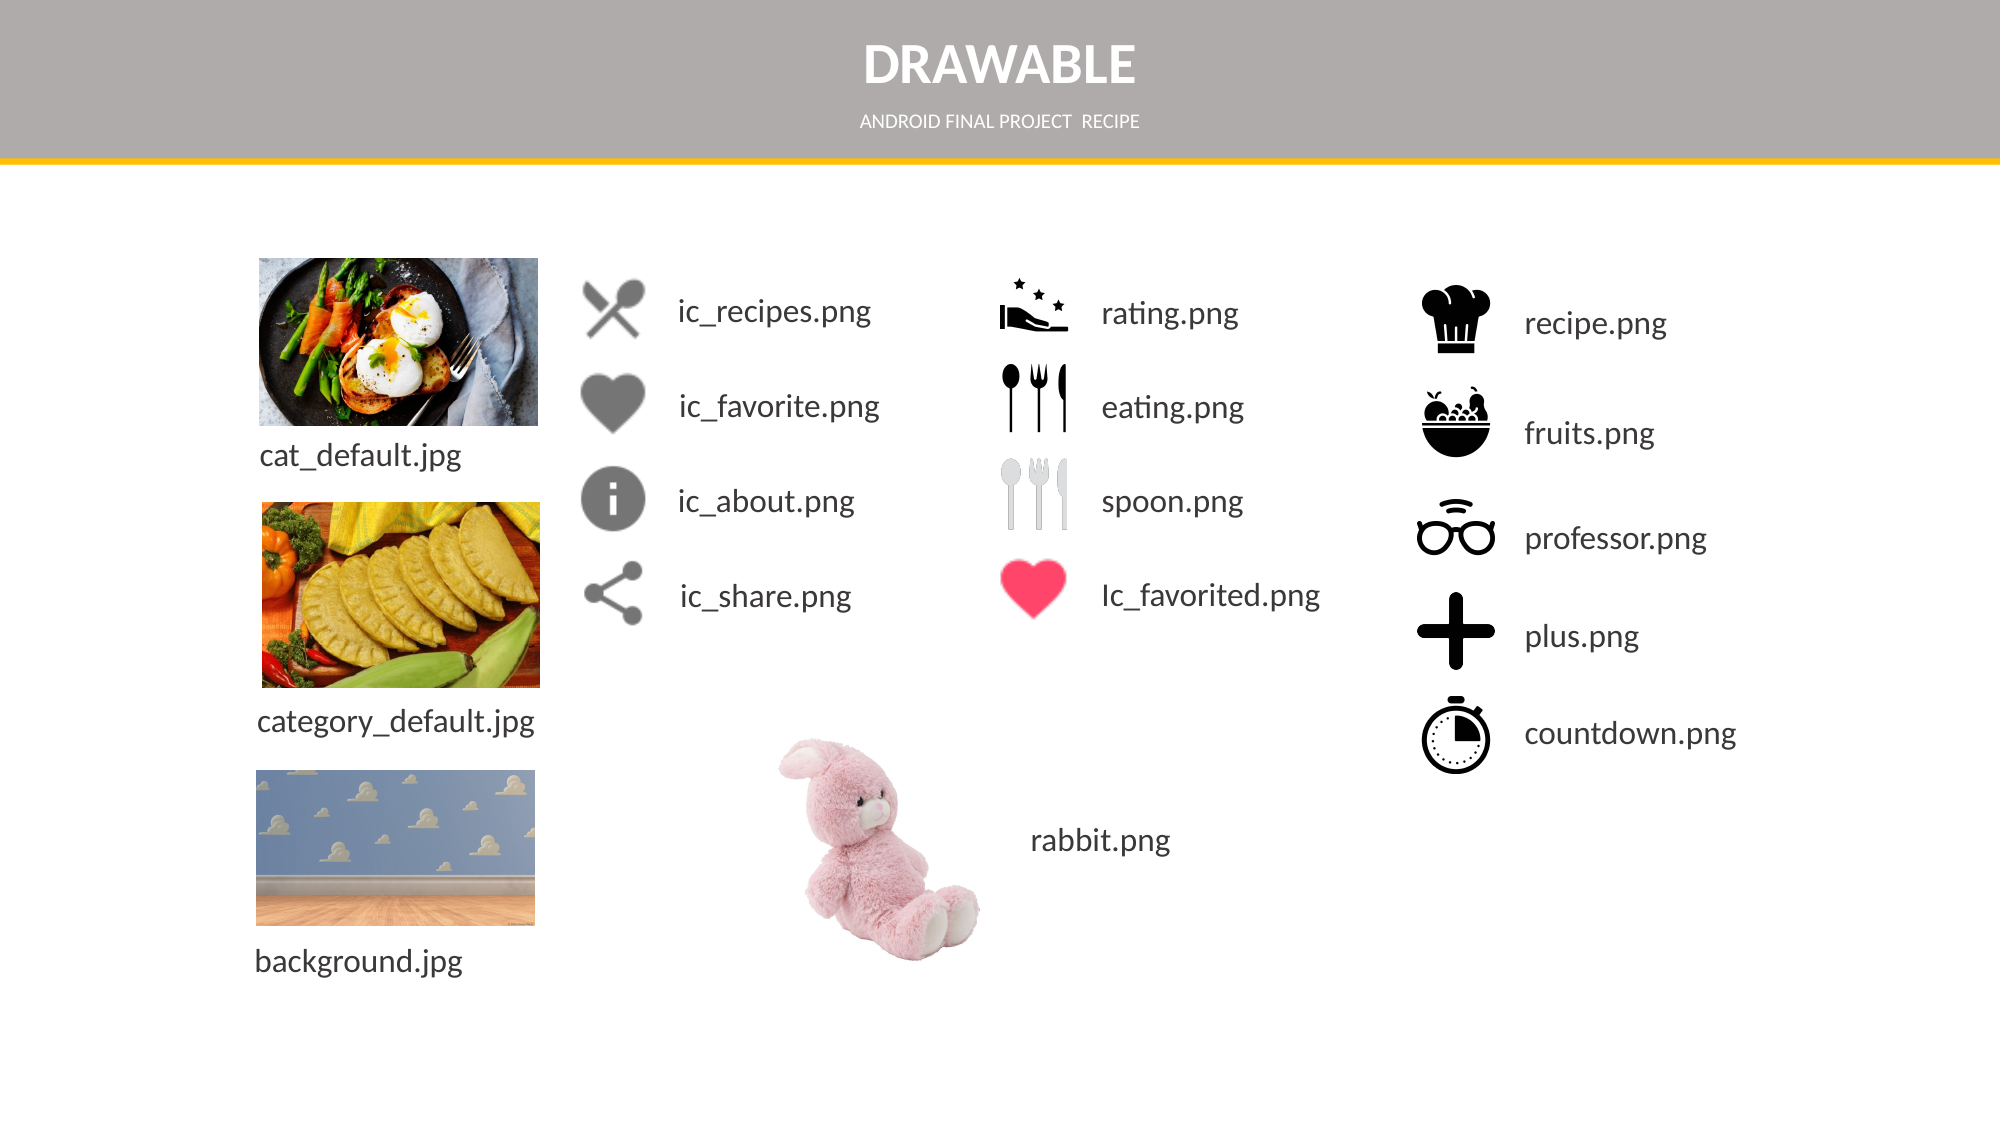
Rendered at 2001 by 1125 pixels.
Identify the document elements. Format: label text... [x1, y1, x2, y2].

text_box DRAWABLE ANDROID FINAL PROJECT RECIPE [0, 0, 2000, 159]
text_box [239, 224, 1761, 1044]
